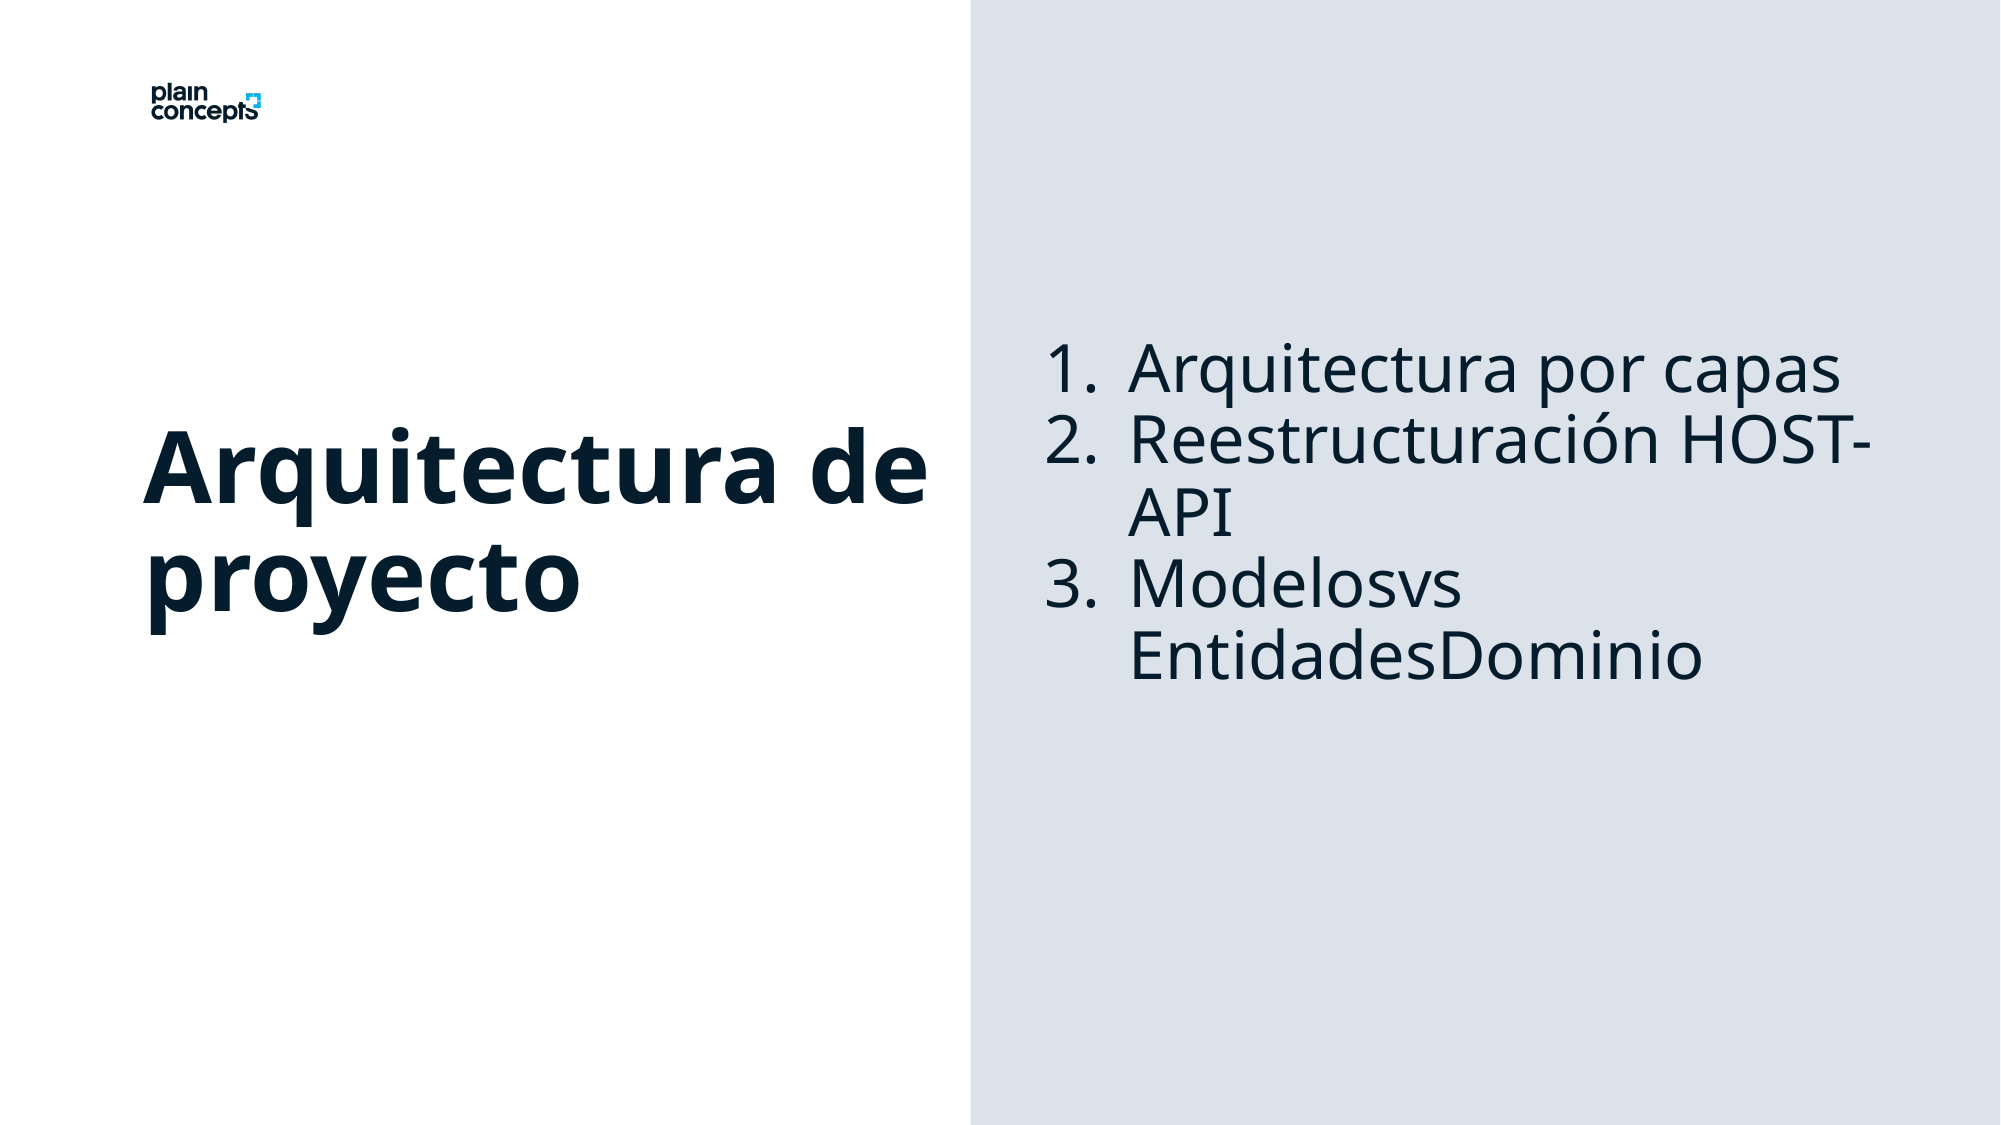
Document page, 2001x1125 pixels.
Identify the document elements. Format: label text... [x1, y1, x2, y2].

picture [124, 58, 288, 147]
list Arquitectura por capas Reestructuración HOST-API Modelosvs EntidadesDominio [999, 327, 1919, 745]
list Arquitectura de proyecto [129, 409, 970, 632]
